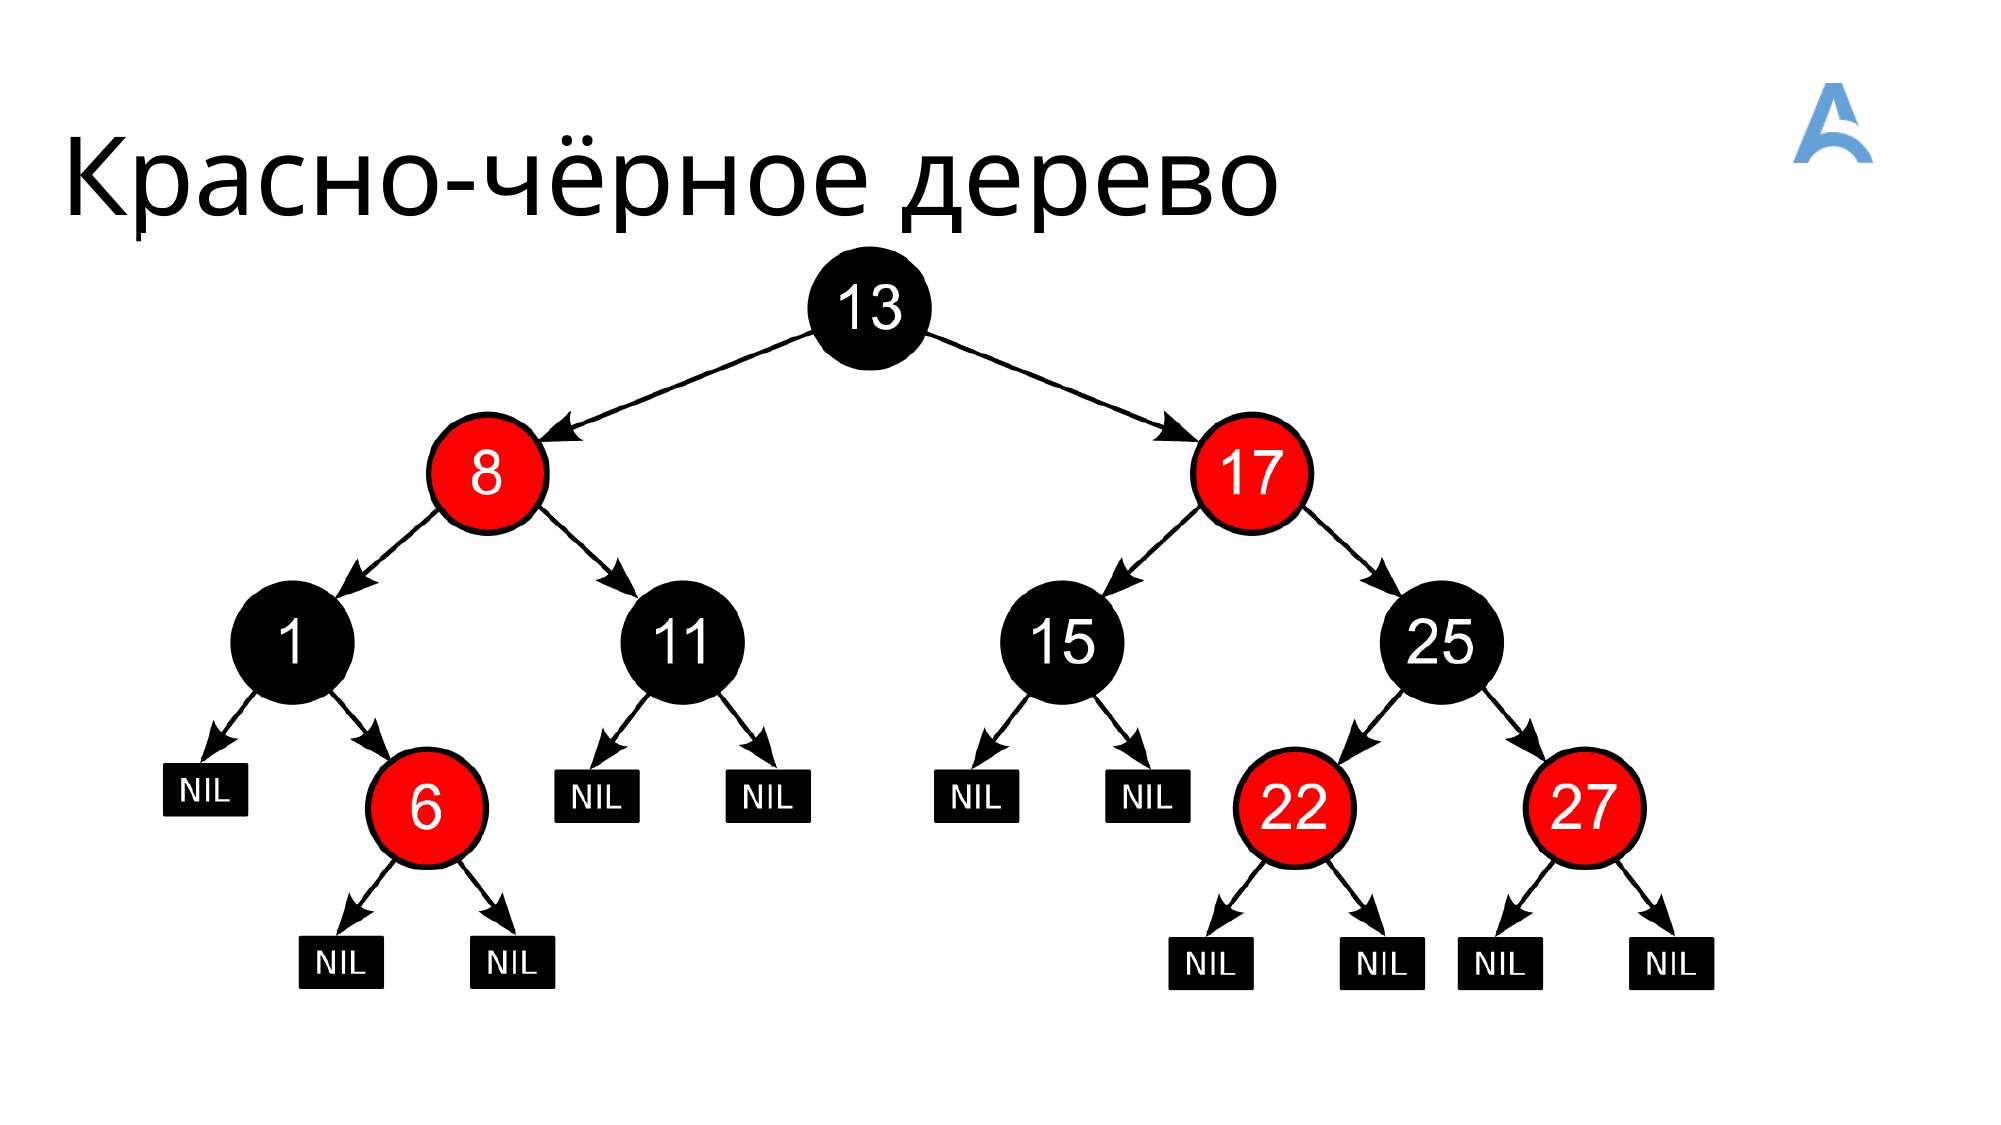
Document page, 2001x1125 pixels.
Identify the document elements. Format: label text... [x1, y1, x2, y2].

picture [141, 233, 1829, 1042]
picture [1793, 83, 1874, 163]
text_box Красно-чёрное дерево [60, 83, 1858, 255]
